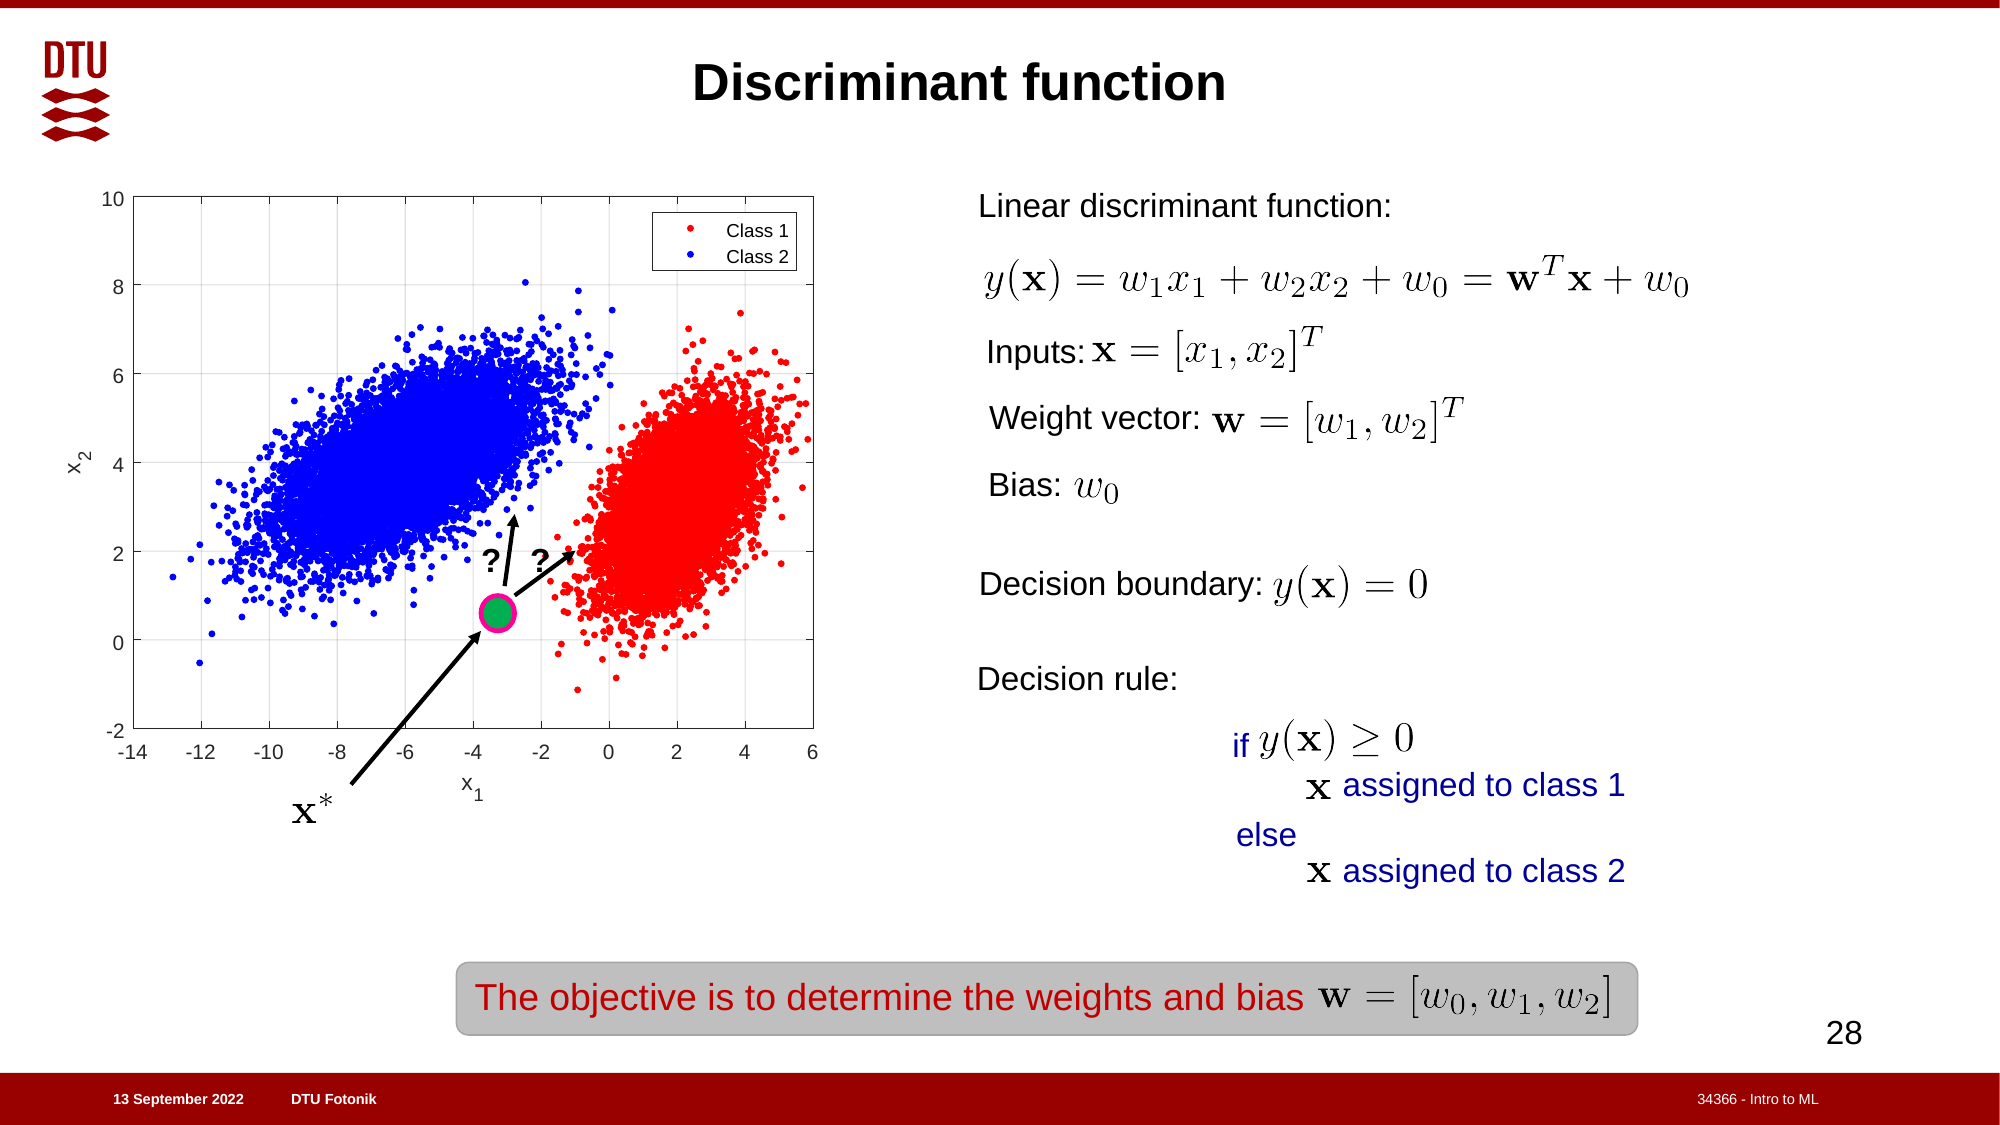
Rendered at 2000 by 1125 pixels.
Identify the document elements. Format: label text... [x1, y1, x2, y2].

text_box Bias: [988, 462, 1063, 503]
text_box The objective is to determine the weights and bias [456, 962, 1638, 1036]
text_box Weight vector: [989, 396, 1202, 437]
title Discriminant function [692, 54, 1237, 112]
text_box if [1232, 723, 1255, 764]
text_box Inputs: [985, 330, 1087, 371]
picture [1306, 862, 1332, 882]
picture [1212, 396, 1464, 443]
text_box assigned to class 1 [1342, 763, 1627, 804]
text_box Decision boundary: [978, 562, 1265, 603]
text_box assigned to class 2 [1342, 848, 1627, 889]
picture [1306, 780, 1331, 799]
picture [1259, 719, 1413, 762]
picture [1092, 325, 1323, 372]
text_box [504, 513, 515, 587]
text_box Decision rule: [976, 656, 1180, 697]
picture [19, 147, 895, 823]
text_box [514, 550, 576, 596]
picture [1074, 478, 1119, 504]
picture [1318, 975, 1609, 1018]
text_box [350, 630, 482, 785]
text_box else [1236, 813, 1305, 854]
picture [984, 255, 1688, 301]
text_box Linear discriminant function: [978, 184, 1394, 225]
picture [1272, 565, 1427, 608]
text_box 28 [1825, 1011, 1886, 1052]
